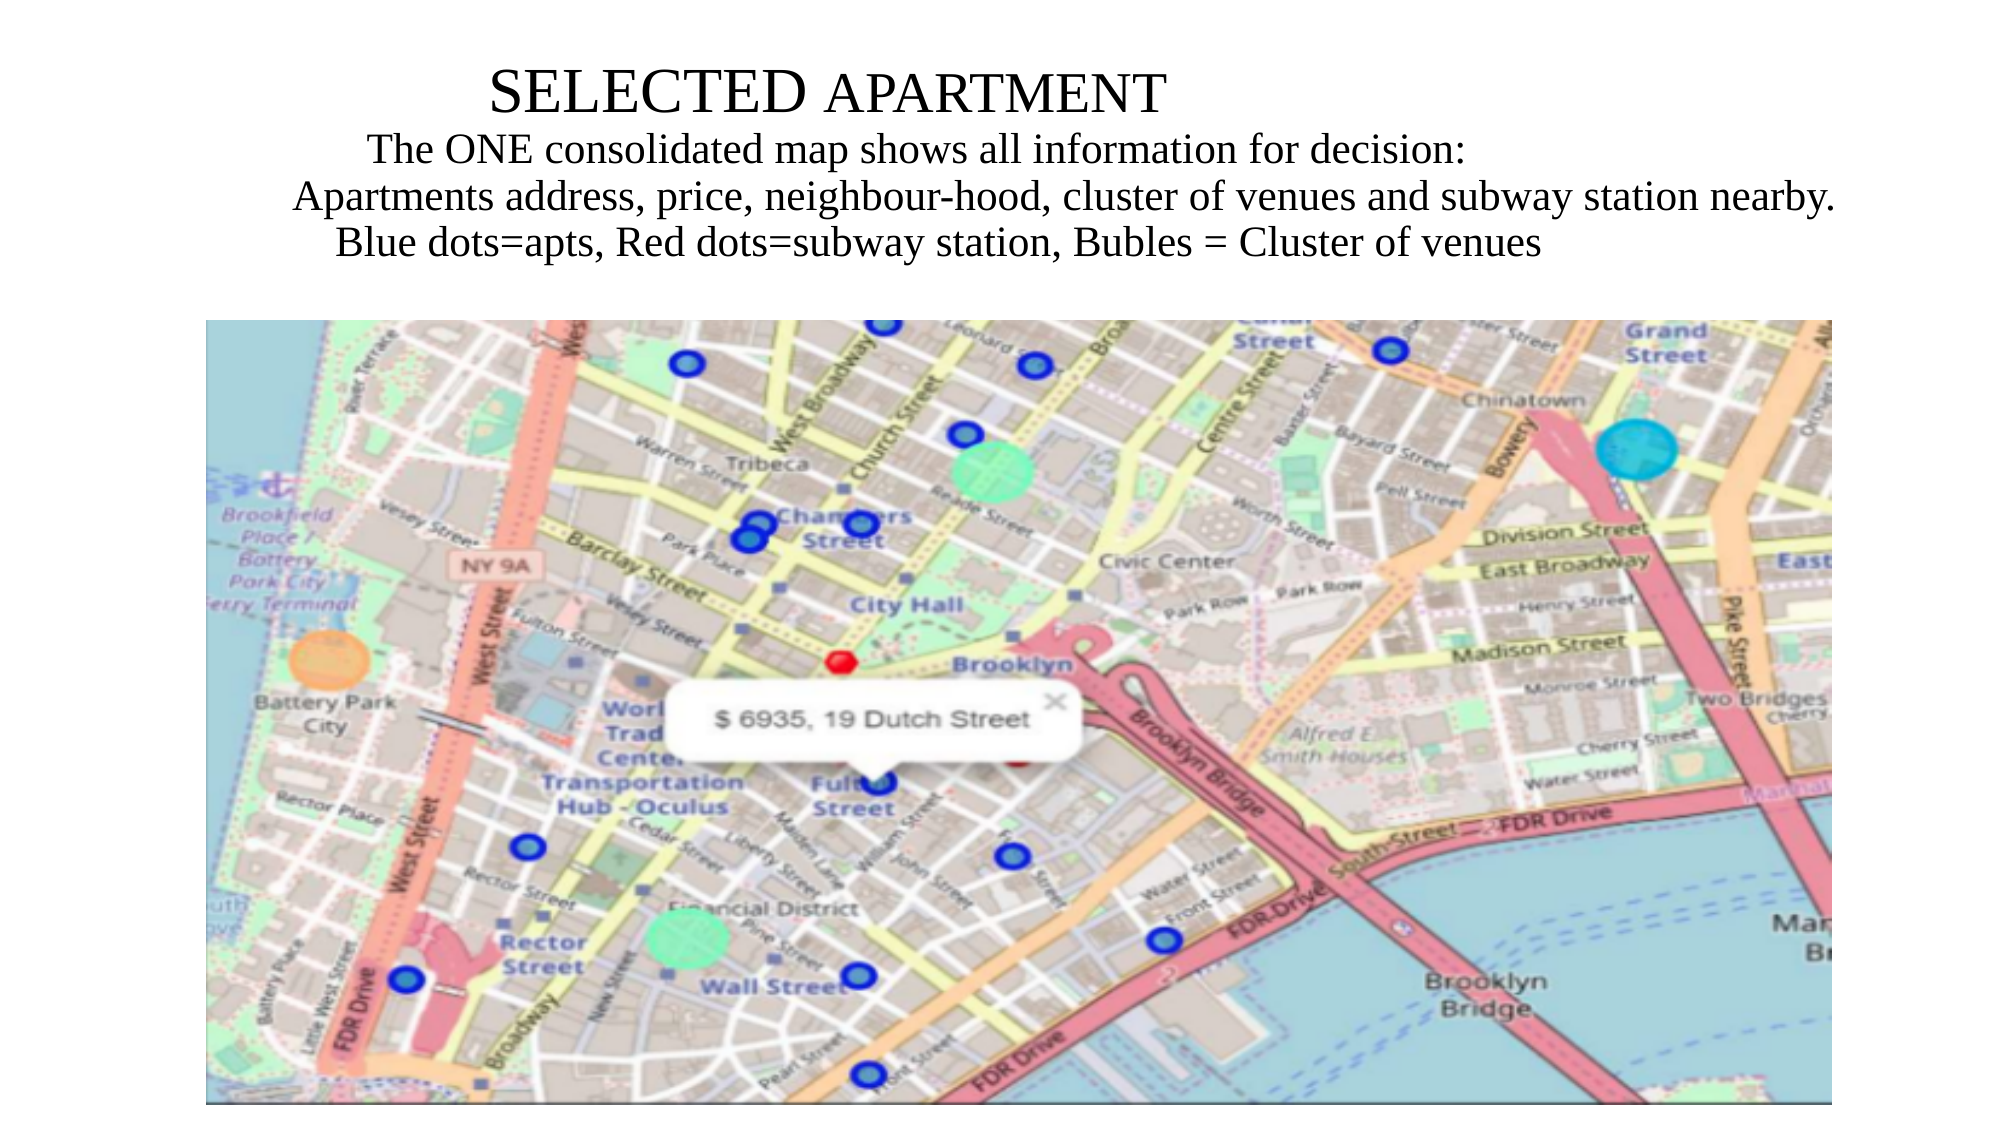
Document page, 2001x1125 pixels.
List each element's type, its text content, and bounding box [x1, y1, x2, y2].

title SELECTED APARTMENT The ONE consolidated map shows all information for decision: Apartments address, price, neighbour-hood, cluster of venues and subway station nearby. Blue dots=apts, Red dots=subway station, Bubles = Cluster of venues [137, 26, 1863, 297]
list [206, 320, 1832, 1106]
